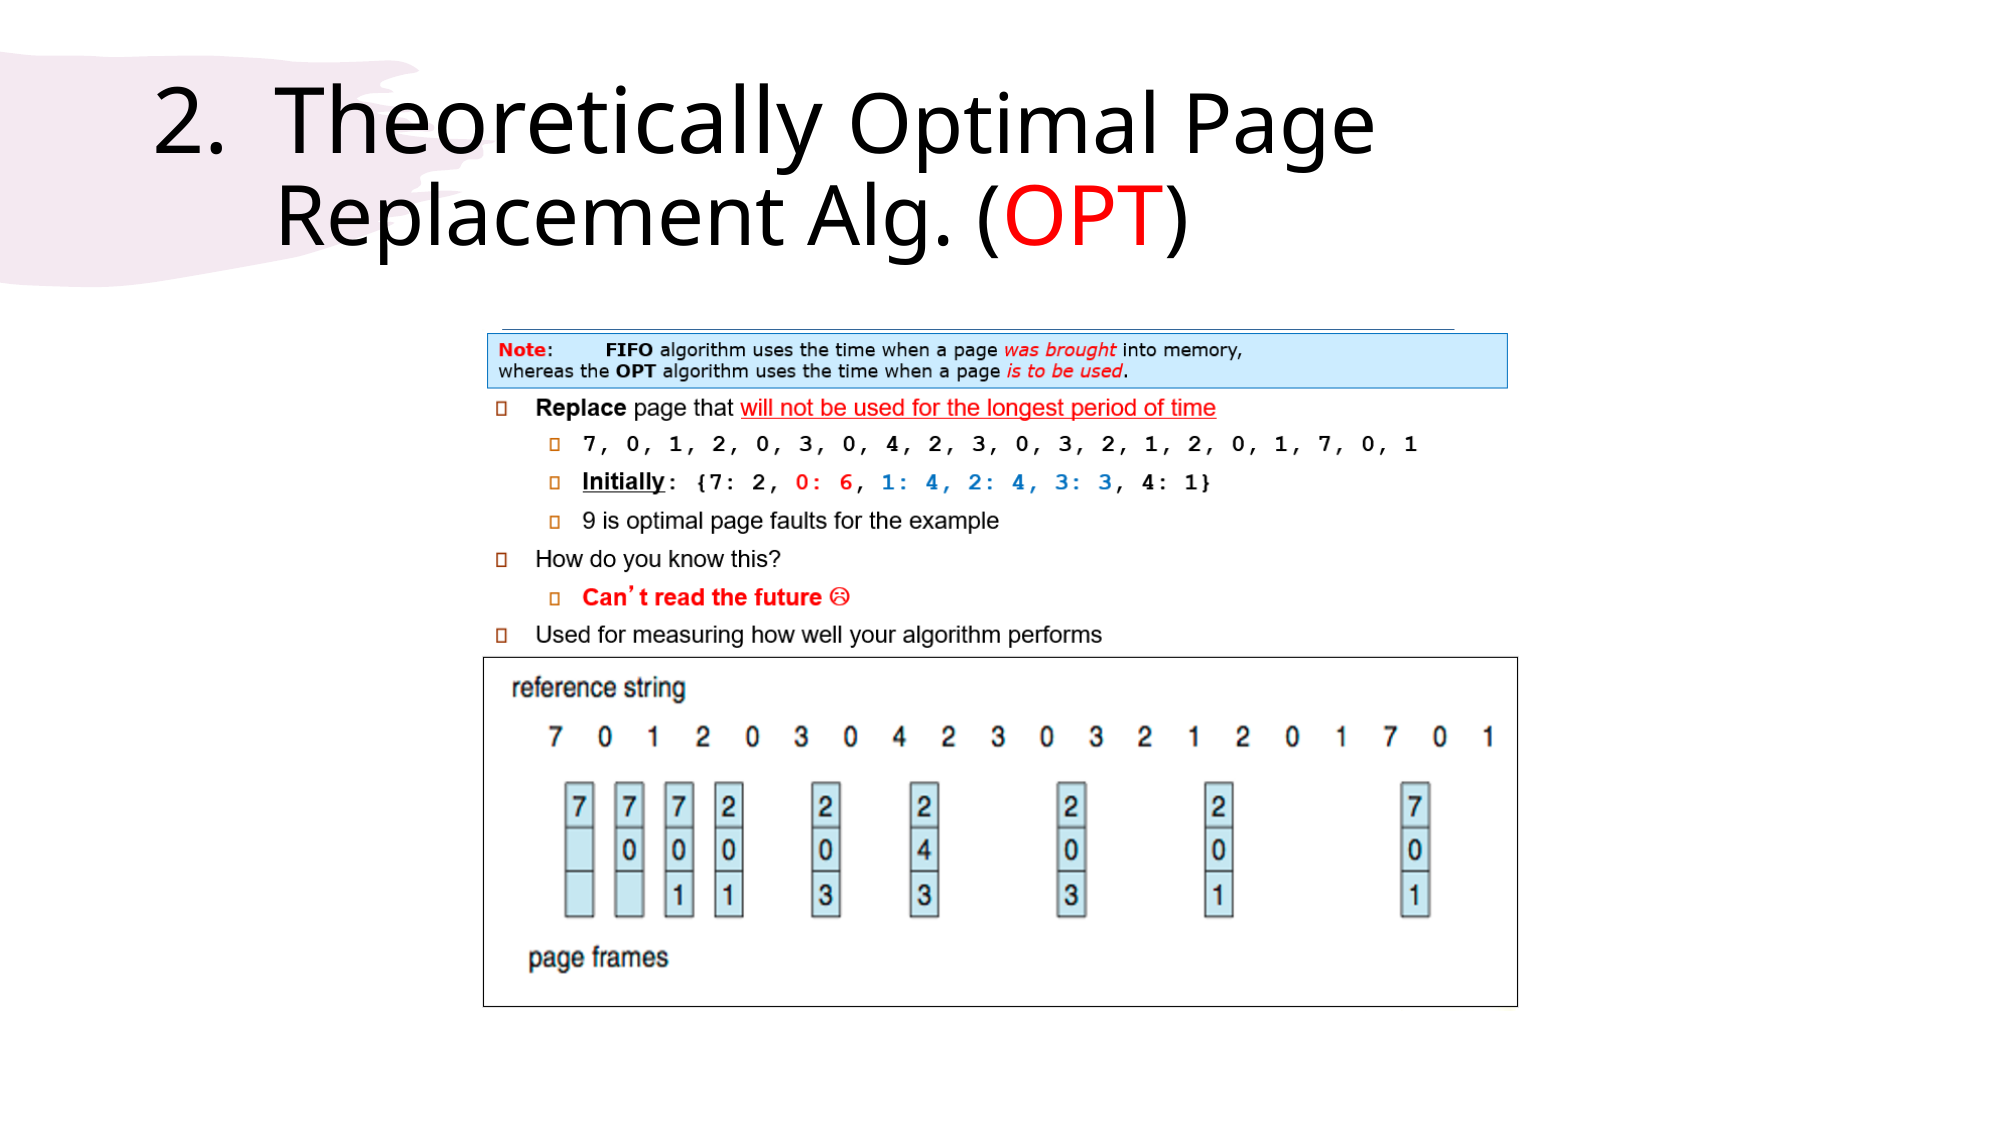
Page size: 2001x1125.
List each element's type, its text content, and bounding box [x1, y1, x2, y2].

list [479, 329, 1521, 1013]
title Theoretically Optimal Page Replacement Alg. (OPT) [137, 59, 1863, 278]
